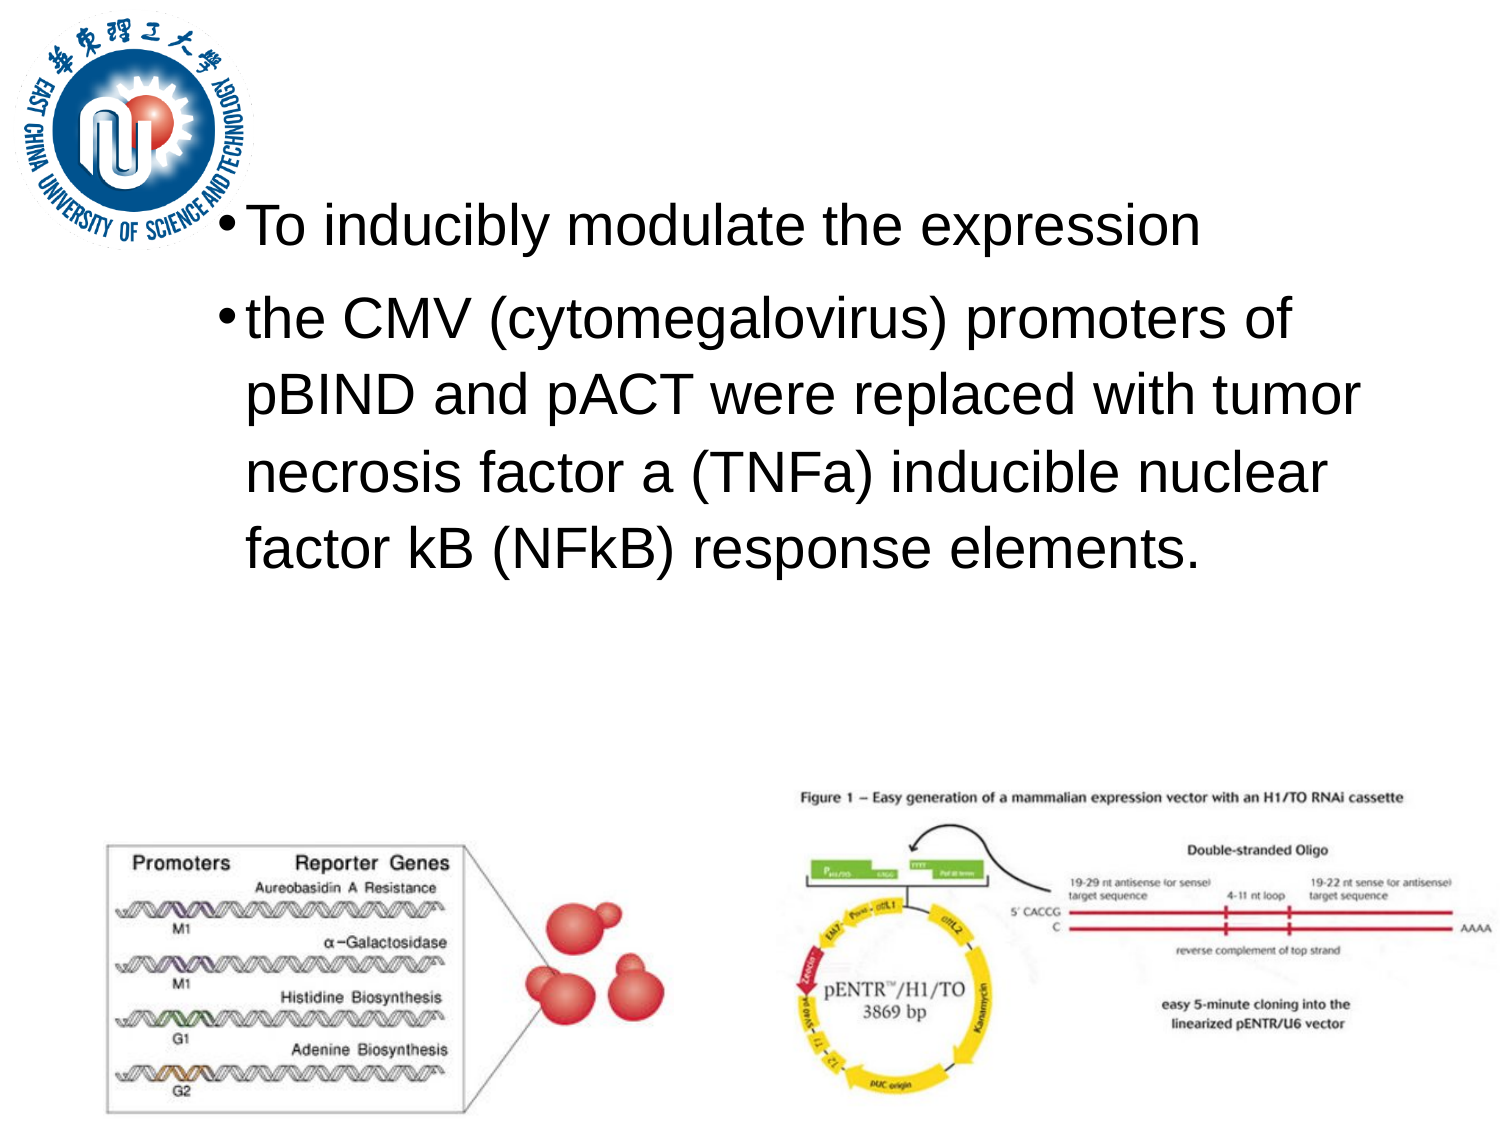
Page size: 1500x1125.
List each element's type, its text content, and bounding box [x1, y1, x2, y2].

picture [103, 840, 674, 1120]
list To inducibly modulate the expression the CMV (cytomegalovirus) promoters of pBIND and pACT were replaced with tumor necrosis factor a (TNFa) inducible nuclear factor kB (NFkB) response elements. [202, 172, 1400, 882]
picture [13, 9, 254, 250]
picture [776, 781, 1500, 1107]
